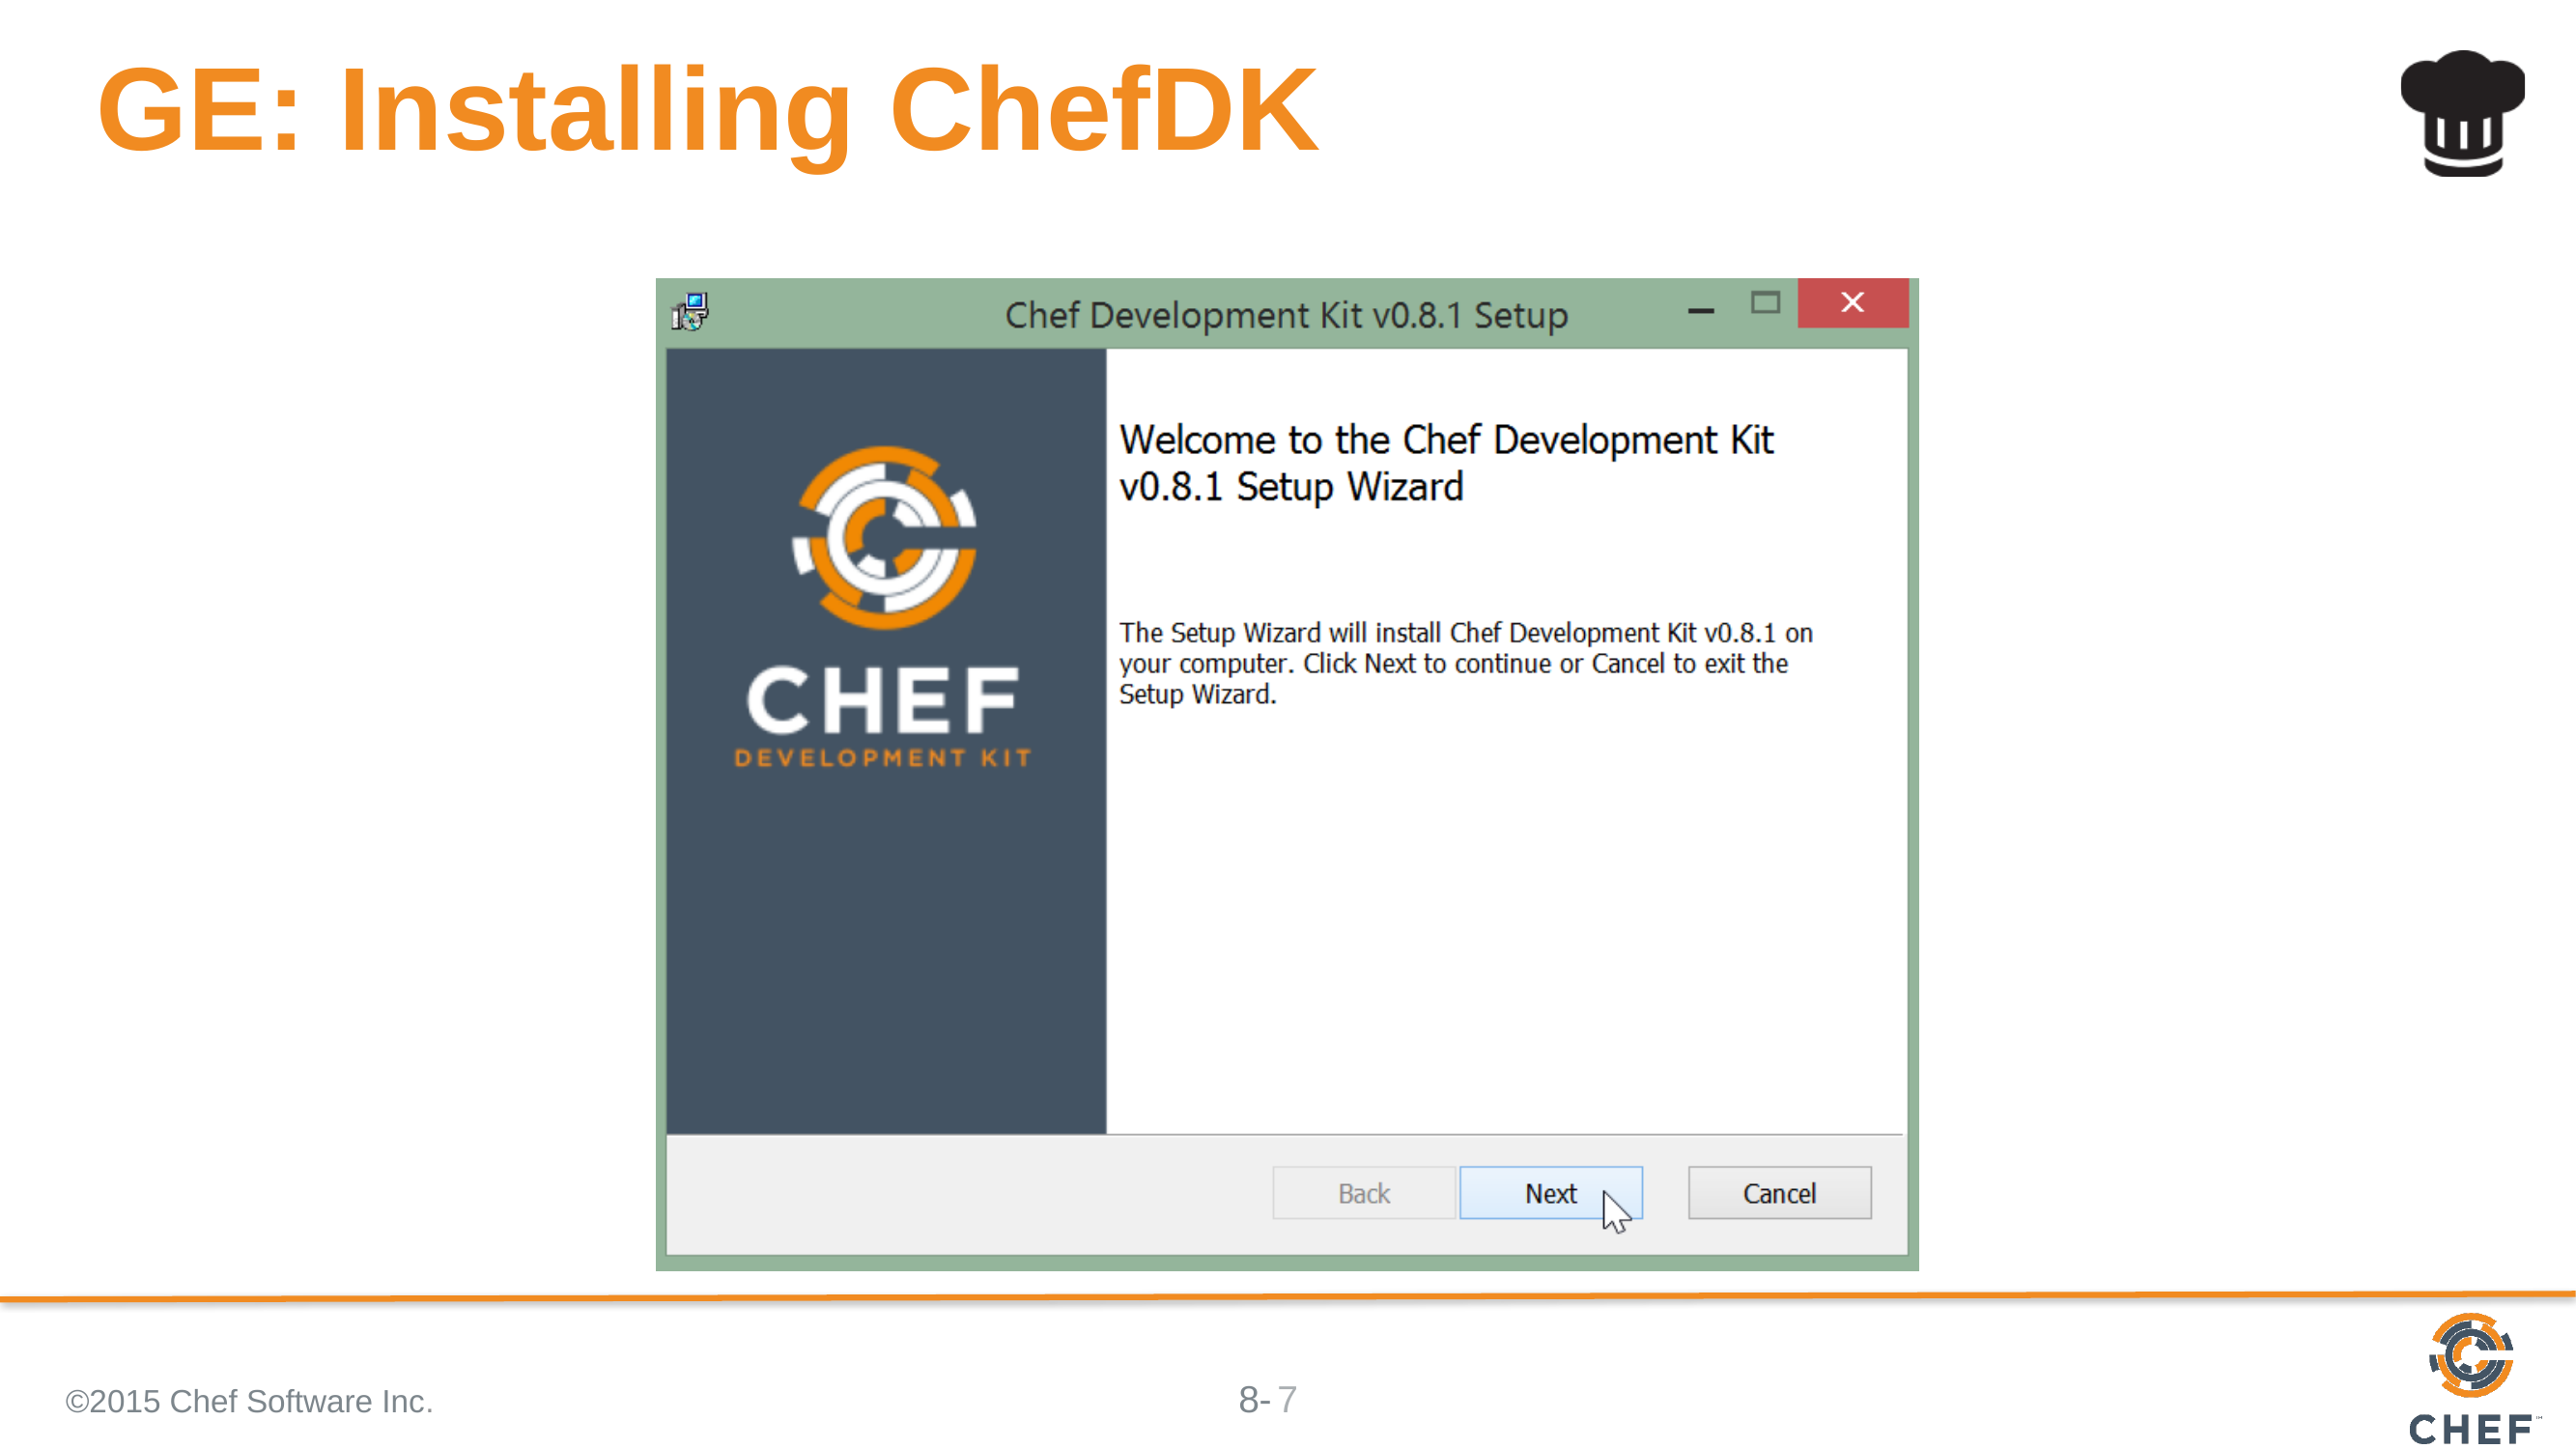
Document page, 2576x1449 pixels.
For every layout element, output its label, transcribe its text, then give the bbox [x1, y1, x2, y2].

title GE: Installing ChefDK [96, 48, 2463, 180]
footer ©2015 Chef Software Inc. [51, 1359, 952, 1440]
slide_number 7 [998, 1359, 1578, 1437]
picture [656, 278, 1919, 1271]
picture [2399, 1297, 2550, 1449]
